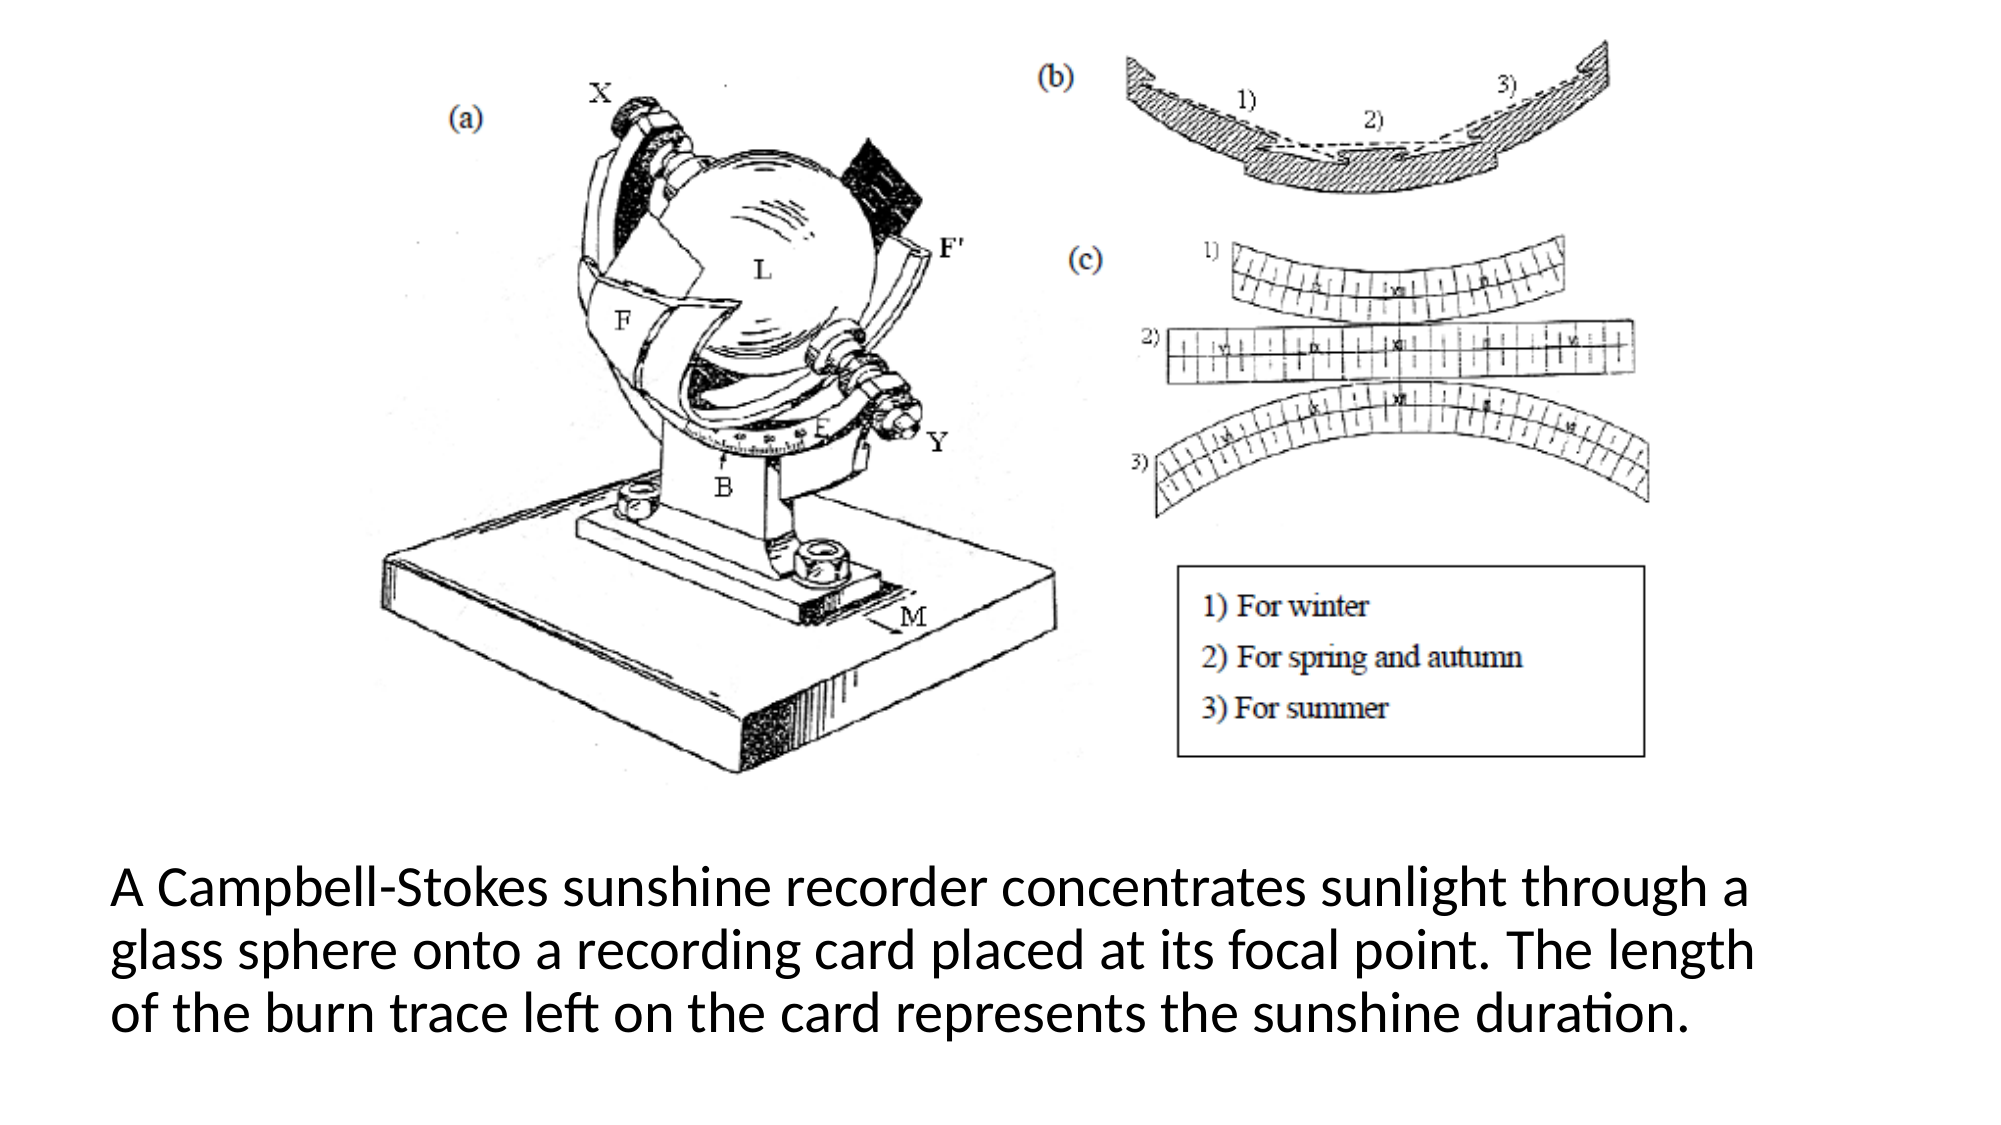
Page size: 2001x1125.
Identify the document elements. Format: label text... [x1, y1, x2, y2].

list A Campbell-Stokes sunshine recorder concentrates sunlight through a glass sphere onto a recording card placed at its focal point. The length of the burn trace left on the card represents the sunshine duration. [95, 848, 1821, 1117]
picture [299, 0, 1730, 805]
